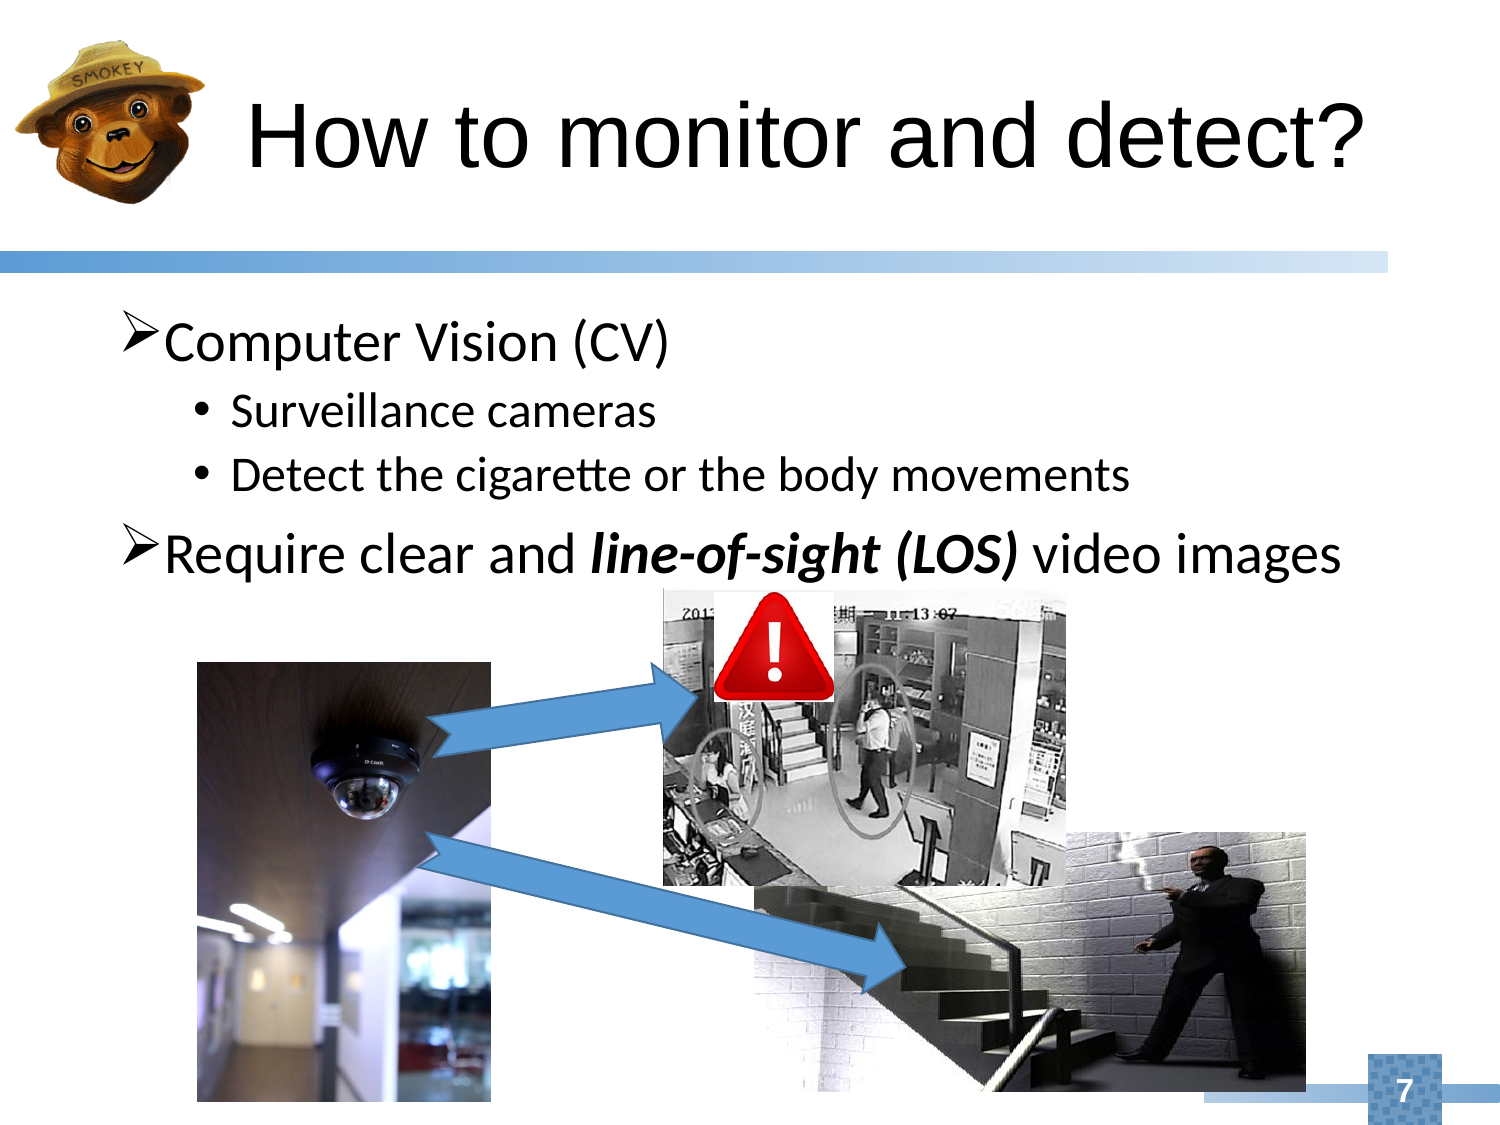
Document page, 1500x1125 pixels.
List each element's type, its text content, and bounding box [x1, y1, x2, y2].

picture [197, 662, 491, 1102]
picture [663, 588, 1306, 1092]
list Computer Vision (CV) Surveillance cameras Detect the cigarette or the body movements Require clear and line-of-sight (LOS) video images [103, 303, 1397, 1035]
slide_number 7 [1368, 1059, 1442, 1120]
picture [13, 28, 206, 222]
text_box [491, 847, 754, 950]
text_box [491, 661, 663, 750]
title How to monitor and detect? [230, 41, 1397, 235]
